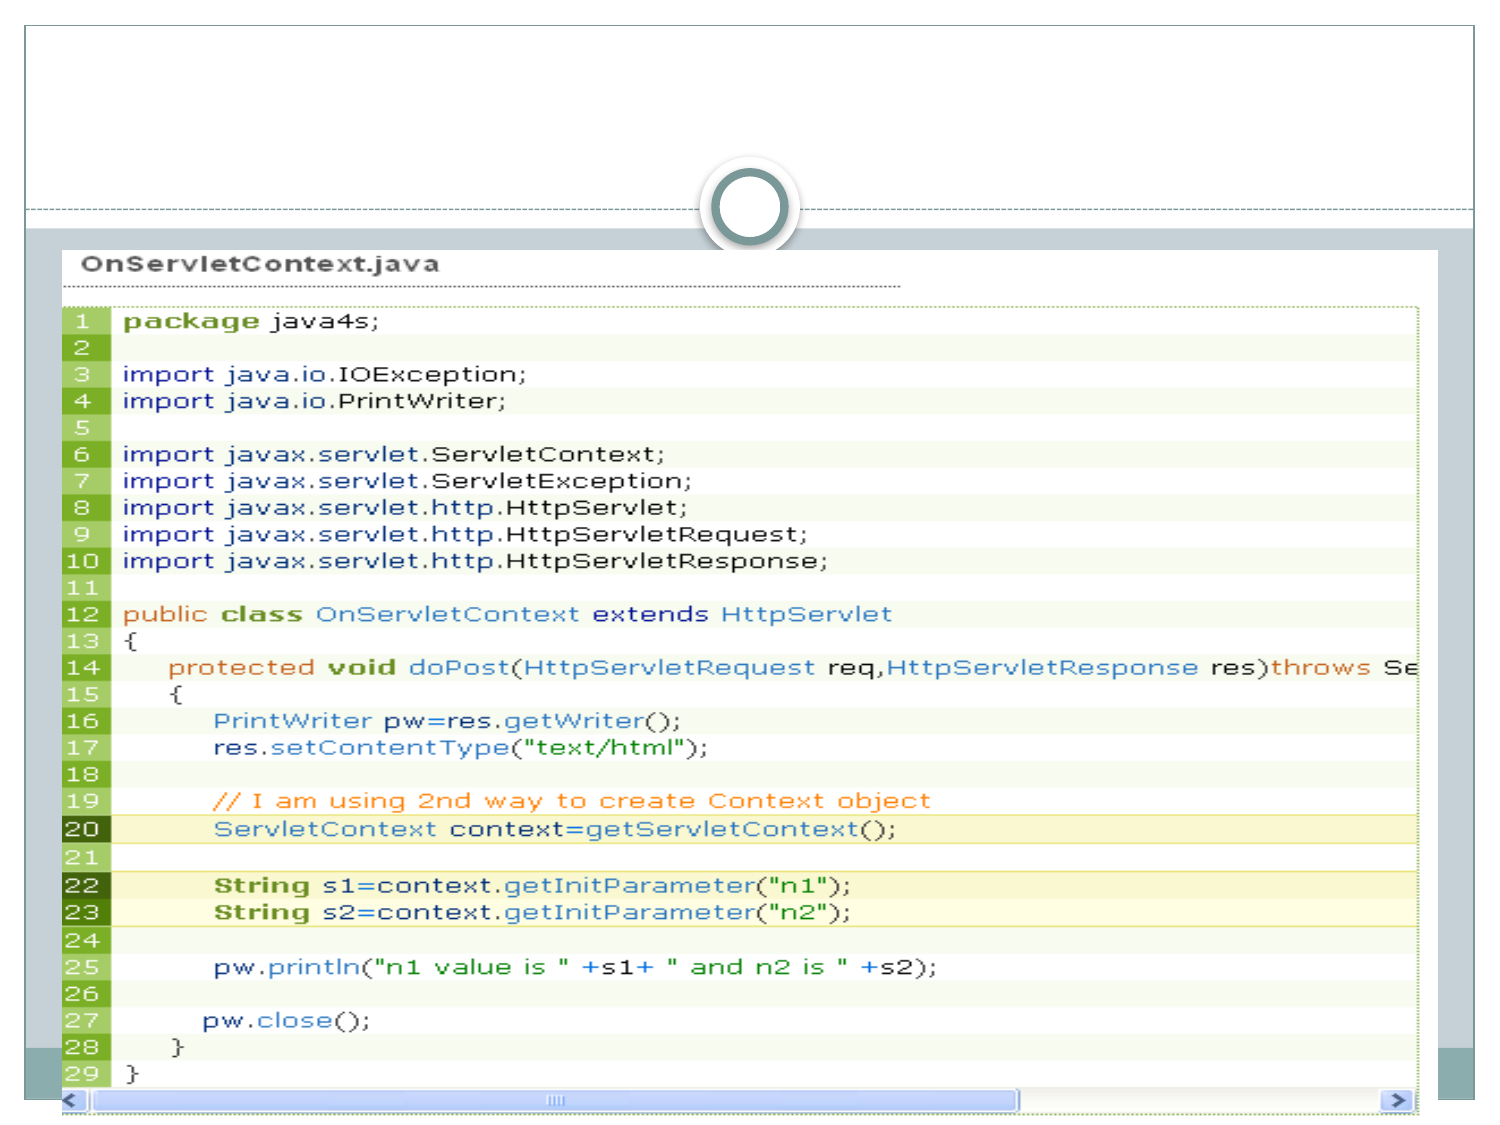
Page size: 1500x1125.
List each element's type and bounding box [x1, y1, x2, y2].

list [62, 250, 1438, 1125]
